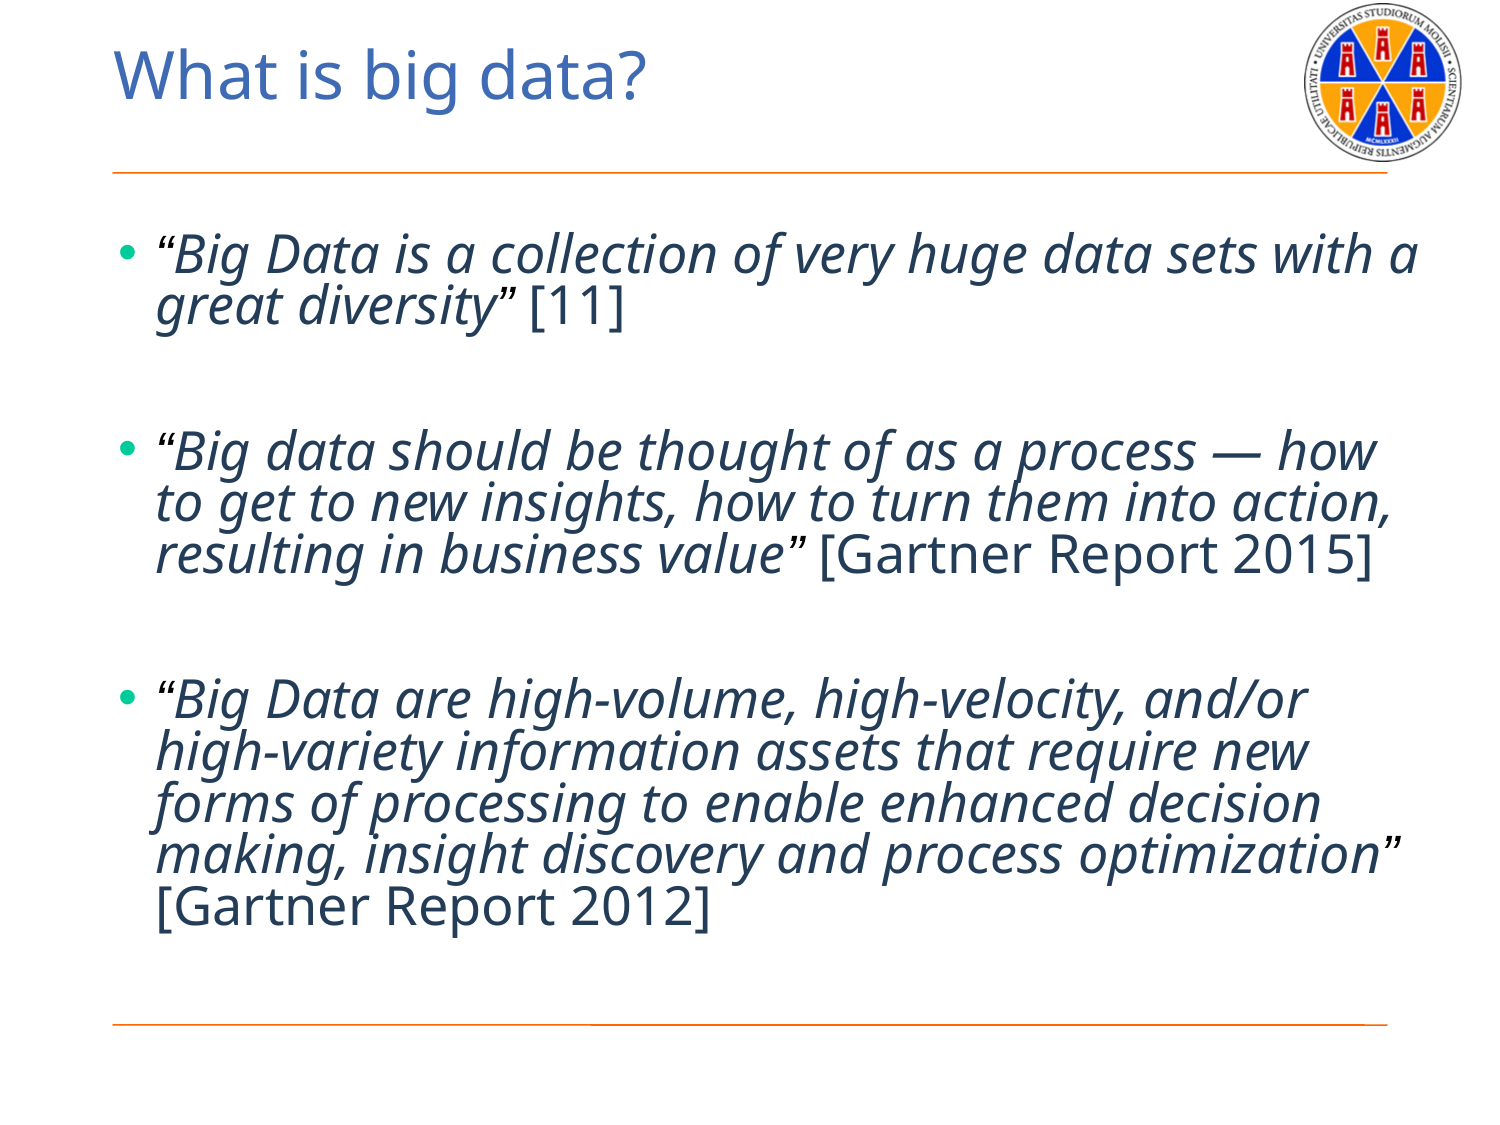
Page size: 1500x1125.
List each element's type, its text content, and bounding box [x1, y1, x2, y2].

picture [1269, 0, 1500, 166]
title What is big data? [98, 39, 1393, 117]
list “Big Data is a collection of very huge data sets with a great diversity” [11] “Big data should be thought of as a process — how to get to new insights, how to turn them into action, resulting in business value” [Gartner Report 2015] “Big Data are high-volume, high-velocity, and/or high-variety information assets that require new forms of processing to enable enhanced decision making, insight discovery and process optimization” [Gartner Report 2012] [103, 224, 1437, 939]
